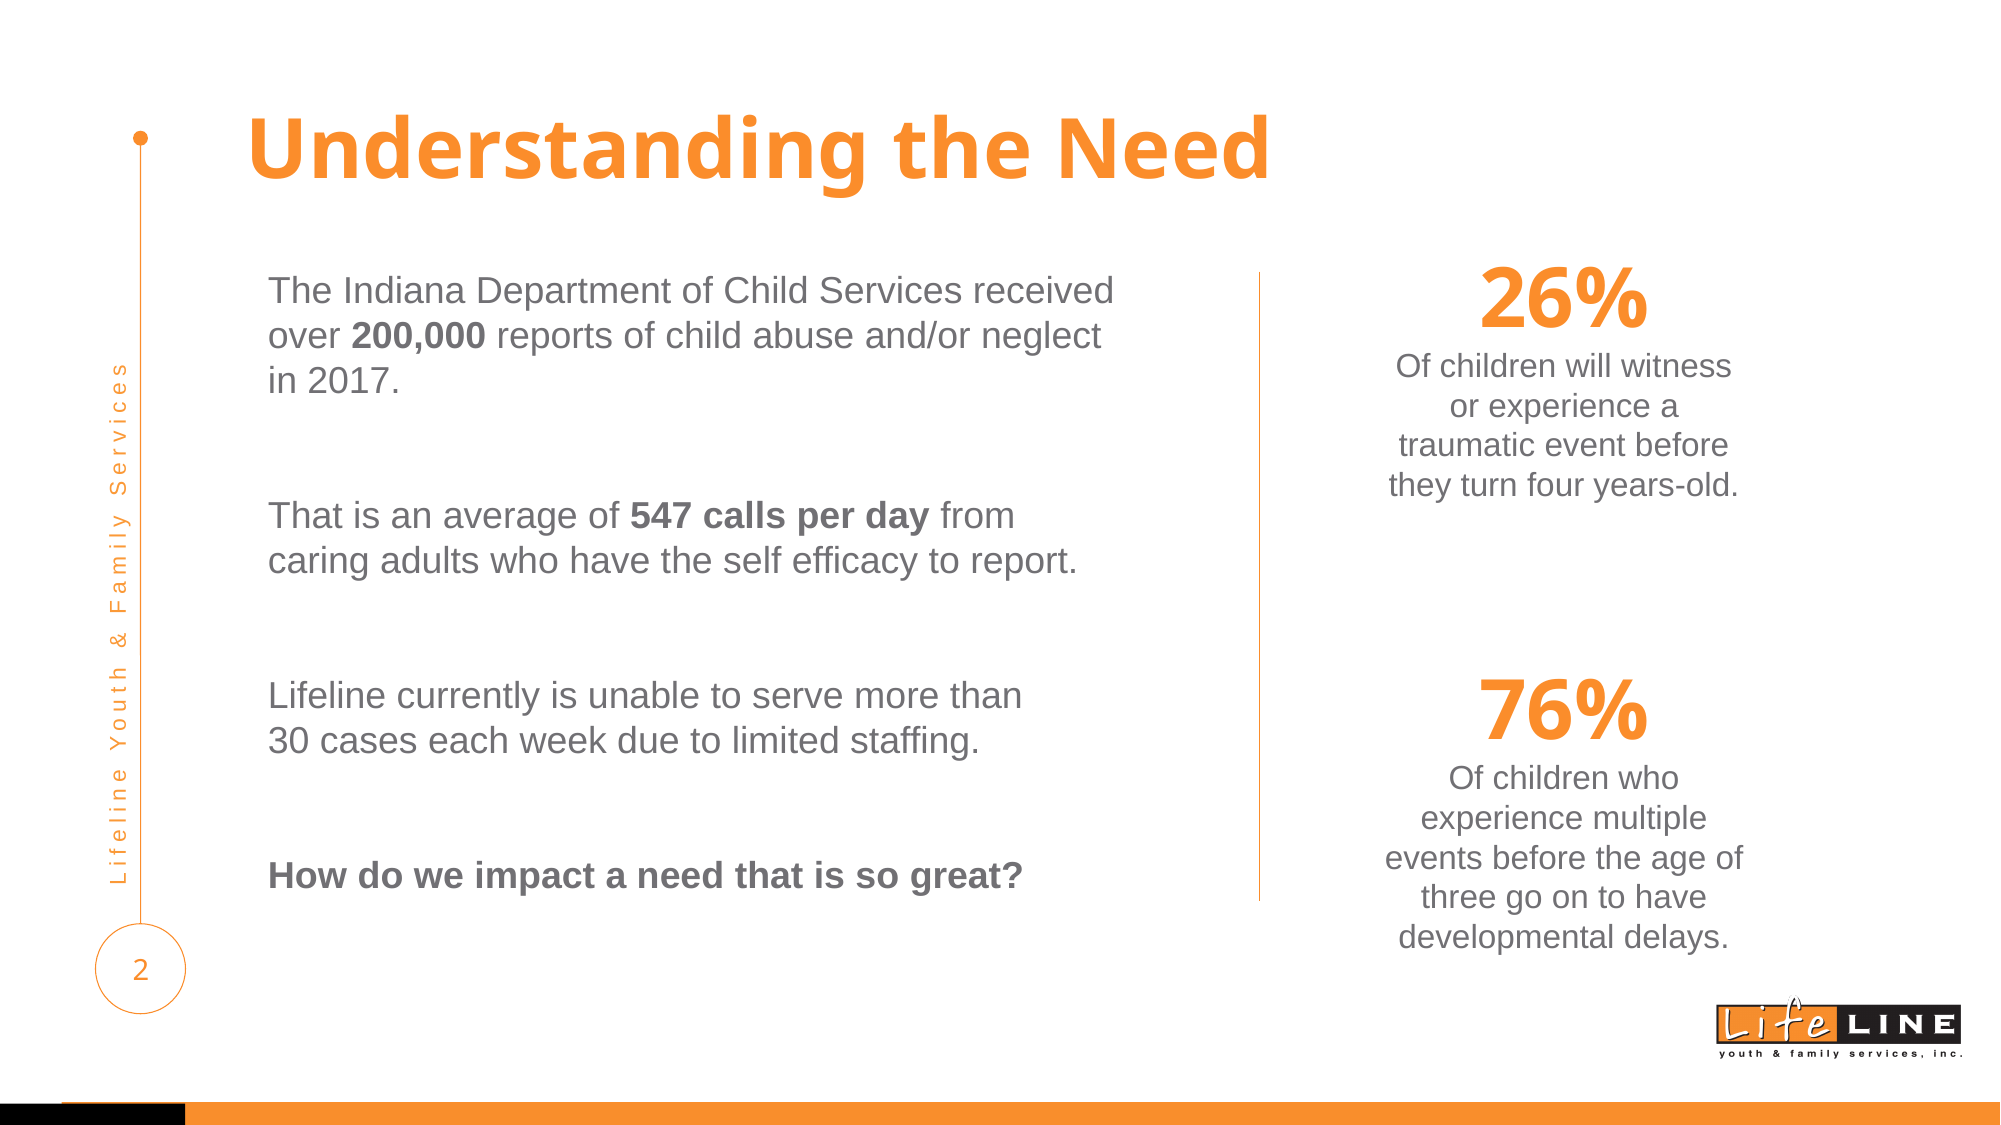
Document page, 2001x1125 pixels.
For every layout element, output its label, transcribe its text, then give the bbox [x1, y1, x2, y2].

text_box 76% Of children who experience multiple events before the age of three go on to have developmental delays. [1362, 648, 1766, 963]
text_box 2 [117, 943, 163, 994]
picture [1704, 990, 1974, 1067]
text_box [131, 129, 150, 147]
text_box [94, 922, 187, 1015]
text_box The Indiana Department of Child Services received over 200,000 reports of child abuse and/or neglect in 2017. That is an average of 547 calls per day from caring adults who have the self efficacy to report. Lifeline currently is unable to serve more than 30 cases each week due to limited staffing. How do we impact a need that is so great? [253, 258, 1135, 994]
text_box Lifeline Youth & Family Services [95, 315, 138, 901]
text_box Understanding the Need [230, 87, 1734, 203]
text_box [61, 1101, 2000, 1125]
text_box [0, 1103, 186, 1125]
text_box 26% Of children will witness or experience a traumatic event before they turn four years-old. [1362, 236, 1766, 511]
